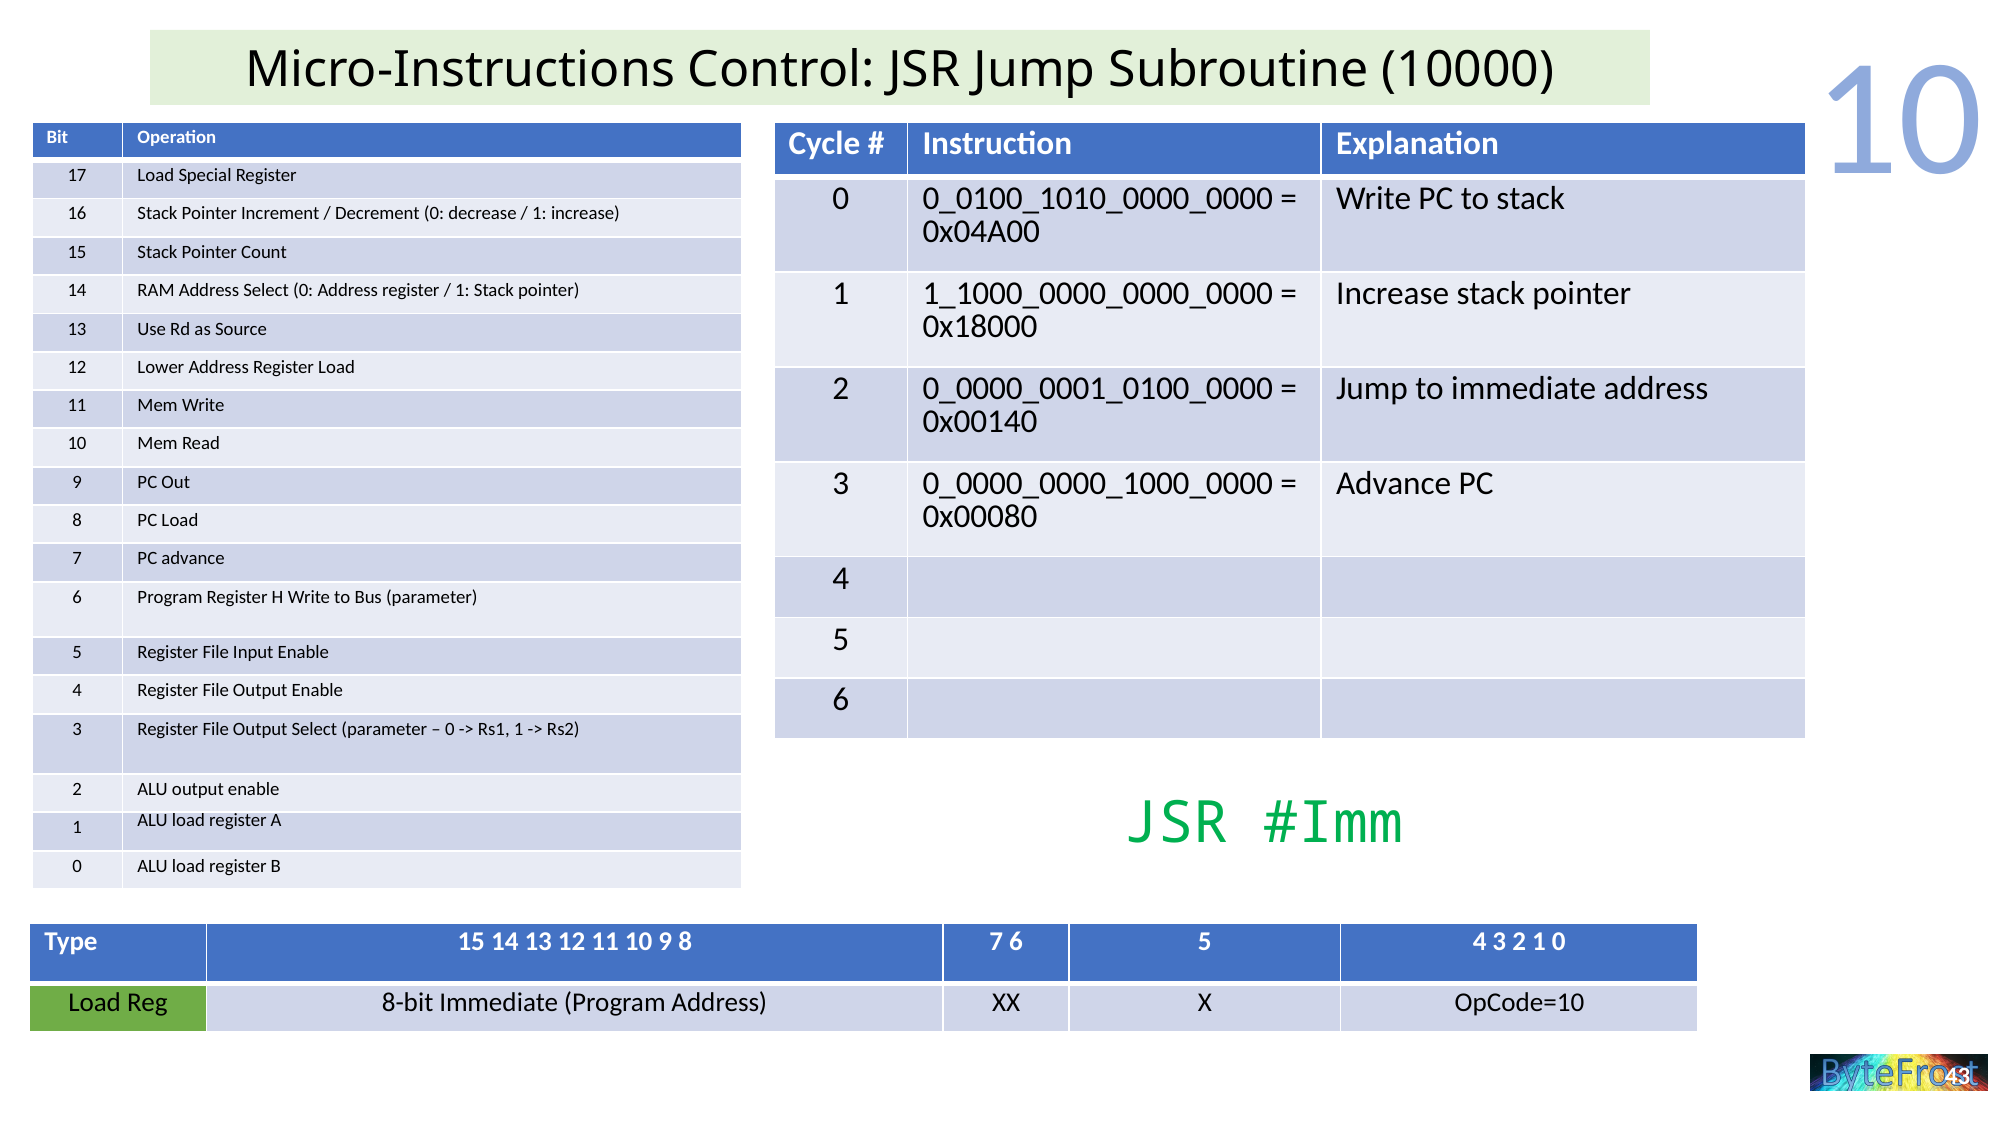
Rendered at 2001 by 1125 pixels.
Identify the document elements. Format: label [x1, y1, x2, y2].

table_header [33, 123, 122, 157]
table_cell [123, 506, 741, 542]
table_cell [775, 273, 907, 366]
table_header [944, 924, 1068, 981]
table_cell [123, 715, 741, 773]
table_cell [908, 618, 1320, 677]
table_cell [123, 775, 741, 811]
table_cell [123, 544, 741, 581]
table_header [123, 123, 741, 157]
table_cell [123, 429, 741, 466]
table_cell [123, 391, 741, 427]
table_cell [123, 468, 741, 504]
table_cell [123, 276, 741, 313]
table_cell [775, 679, 907, 738]
table_cell [33, 163, 122, 198]
table_cell [33, 199, 122, 236]
table_cell [775, 180, 907, 271]
table_cell [1322, 557, 1805, 617]
table_cell [207, 986, 942, 1031]
title [150, 29, 1650, 105]
table_cell [908, 273, 1320, 366]
table_cell [33, 429, 122, 466]
table_cell [123, 238, 741, 274]
table_header [1070, 924, 1340, 981]
table_cell [33, 583, 122, 636]
table_cell [908, 679, 1320, 738]
table_cell [944, 986, 1068, 1031]
table_cell [123, 314, 741, 351]
table_cell [33, 353, 122, 389]
table_cell [908, 368, 1320, 461]
table_cell [1322, 273, 1805, 366]
table_header [775, 123, 907, 174]
table_cell [33, 813, 122, 850]
table_cell [775, 557, 907, 617]
table_cell [1322, 463, 1805, 556]
table_cell [123, 199, 741, 236]
table_cell [1322, 679, 1805, 738]
table_cell [1322, 618, 1805, 677]
table_header [30, 924, 206, 981]
table_cell [123, 638, 741, 674]
table_cell [33, 314, 122, 351]
table_cell [123, 583, 741, 636]
table_header [908, 123, 1320, 174]
table_cell [123, 353, 741, 389]
table_cell [908, 463, 1320, 556]
table_cell [123, 163, 741, 198]
table_cell [775, 618, 907, 677]
text_box [1535, 1044, 1986, 1105]
table_cell [33, 468, 122, 504]
table_cell [123, 852, 741, 888]
table_cell [1341, 986, 1697, 1031]
table_cell [1322, 180, 1805, 271]
table_cell [123, 676, 741, 713]
text_box [1073, 776, 1419, 862]
table_cell [1070, 986, 1340, 1031]
table_cell [123, 813, 741, 850]
table_cell [33, 238, 122, 274]
text_box [1799, 0, 1999, 215]
table_cell [775, 463, 907, 556]
picture [1810, 1054, 1988, 1091]
table_cell [33, 638, 122, 674]
table_header [1322, 123, 1799, 174]
table_cell [33, 506, 122, 542]
table_cell [30, 986, 206, 1031]
table_cell [33, 676, 122, 713]
table_cell [33, 852, 122, 888]
table_cell [33, 715, 122, 773]
table_cell [1322, 368, 1805, 461]
table_cell [33, 544, 122, 581]
table_cell [33, 276, 122, 313]
table_cell [775, 368, 907, 461]
table_header [207, 924, 942, 981]
table_cell [33, 391, 122, 427]
table_cell [33, 775, 122, 811]
table_cell [908, 557, 1320, 617]
table_header [1341, 924, 1697, 981]
table_cell [908, 180, 1320, 271]
